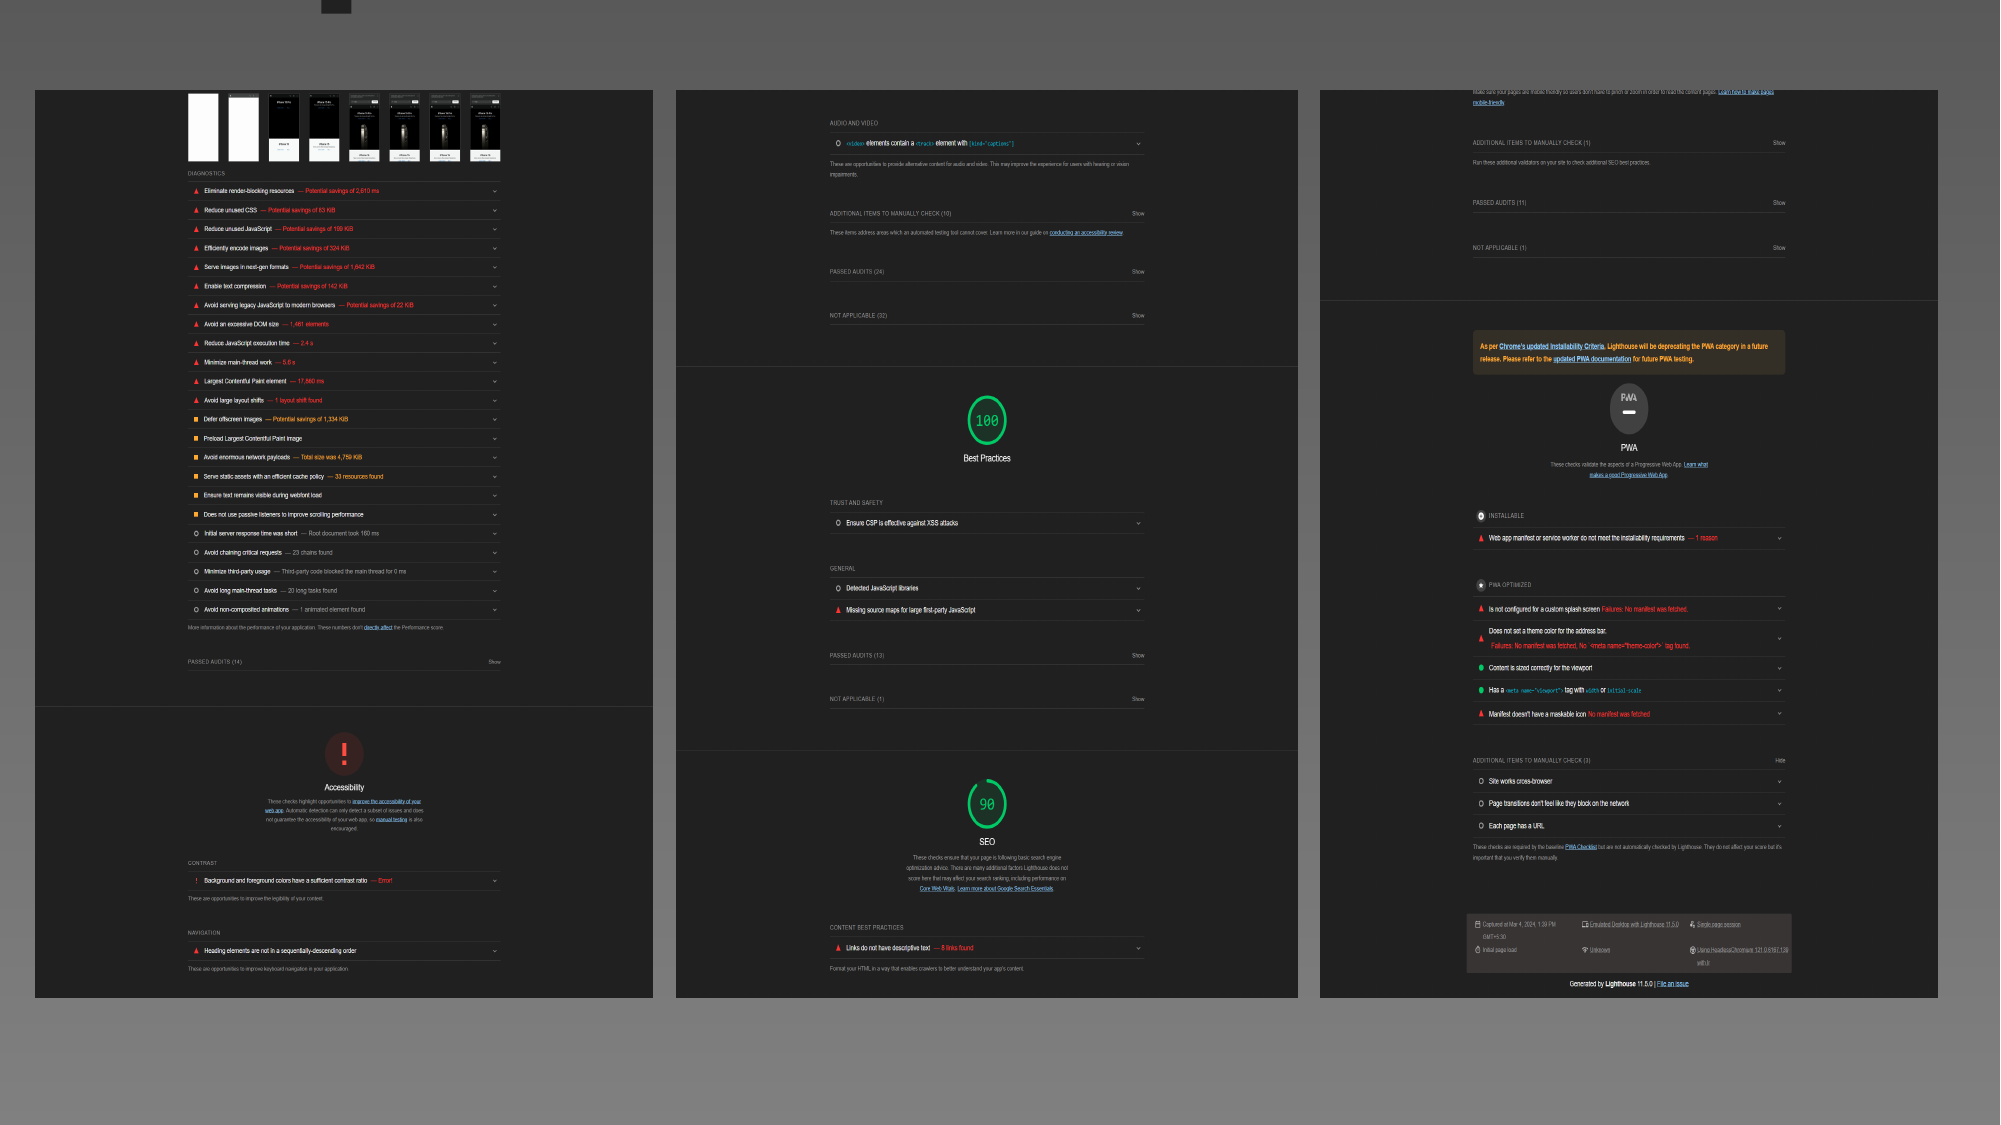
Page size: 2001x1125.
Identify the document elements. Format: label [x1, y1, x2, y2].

picture [676, 90, 1298, 998]
picture [35, 90, 653, 998]
picture [1319, 90, 1938, 998]
text_box [321, 0, 352, 14]
